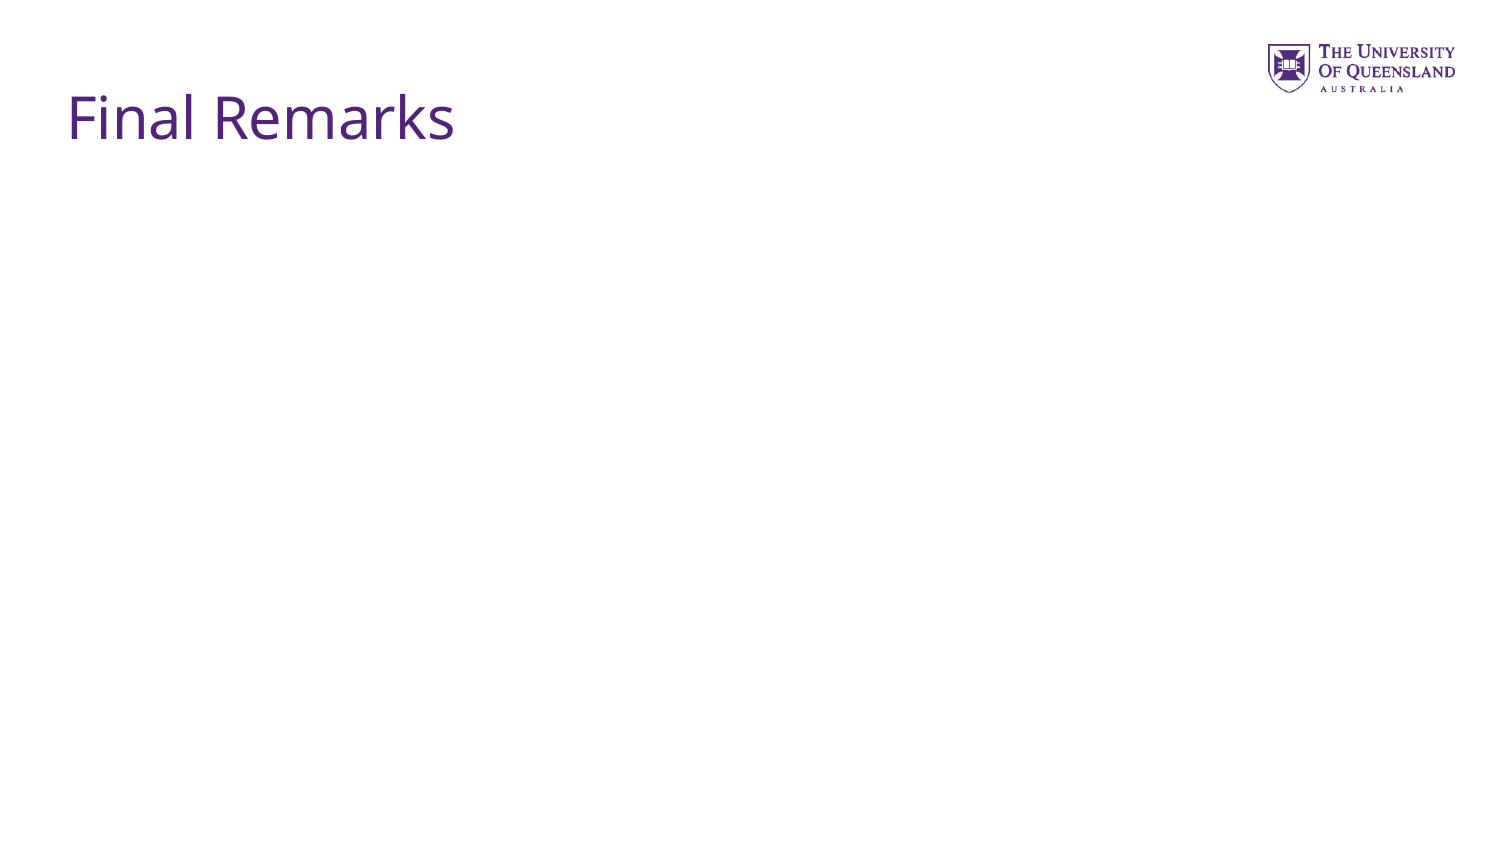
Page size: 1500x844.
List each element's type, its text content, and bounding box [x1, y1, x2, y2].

title Final Remarks [51, 72, 1449, 167]
picture [1268, 44, 1455, 93]
